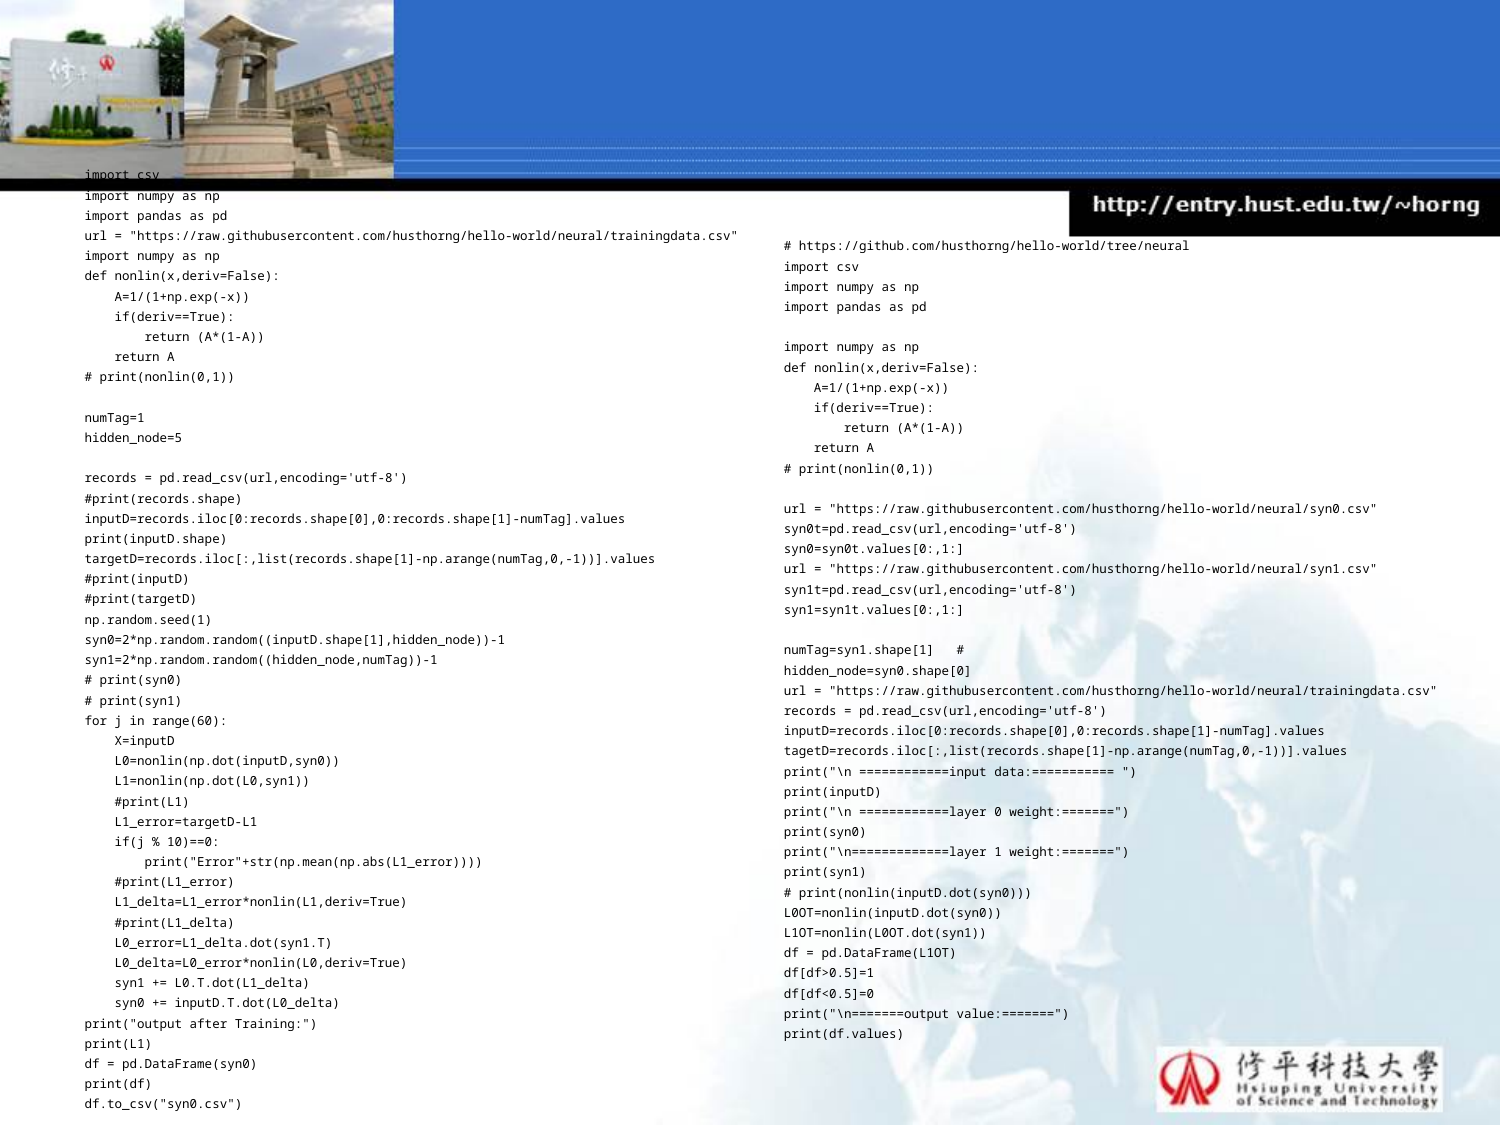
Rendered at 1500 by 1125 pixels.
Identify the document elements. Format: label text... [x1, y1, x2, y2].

text_box # https://github.com/husthorng/hello-world/tree/neural import csv import numpy as np import pandas as pd import numpy as np def nonlin(x,deriv=False): A=1/(1+np.exp(-x)) if(deriv==True): return (A*(1-A)) return A # print(nonlin(0,1)) url = "https://raw.githubusercontent.com/husthorng/hello-world/neural/syn0.csv" syn0t=pd.read_csv(url,encoding='utf-8') syn0=syn0t.values[0:,1:] url = "https://raw.githubusercontent.com/husthorng/hello-world/neural/syn1.csv" syn1t=pd.read_csv(url,encoding='utf-8') syn1=syn1t.values[0:,1:] numTag=syn1.shape[1] # hidden_node=syn0.shape[0] url = "https://raw.githubusercontent.com/husthorng/hello-world/neural/trainingdata.csv" records = pd.read_csv(url,encoding='utf-8') inputD=records.iloc[0:records.shape[0],0:records.shape[1]-numTag].values tagetD=records.iloc[:,list(records.shape[1]-np.arange(numTag,0,-1))].values print("\n ============input data:=========== ") print(inputD) print("\n ============layer 0 weight:=======") print(syn0) print("\n=============layer 1 weight:=======") print(syn1) # print(nonlin(inputD.dot(syn0))) L0OT=nonlin(inputD.dot(syn0)) L1OT=nonlin(L0OT.dot(syn1)) df = pd.DataFrame(L1OT) df[df>0.5]=1 df[df<0.5]=0 print("\n=======output value:=======") print(df.values) [769, 218, 1470, 1056]
picture [0, 0, 1500, 1125]
text_box import csv import numpy as np import pandas as pd url = "https://raw.githubusercontent.com/husthorng/hello-world/neural/trainingdata.csv" import numpy as np def nonlin(x,deriv=False): A=1/(1+np.exp(-x)) if(deriv==True): return (A*(1-A)) return A # print(nonlin(0,1)) numTag=1 hidden_node=5 records = pd.read_csv(url,encoding='utf-8') #print(records.shape) inputD=records.iloc[0:records.shape[0],0:records.shape[1]-numTag].values print(inputD.shape) targetD=records.iloc[:,list(records.shape[1]-np.arange(numTag,0,-1))].values #print(inputD) #print(targetD) np.random.seed(1) syn0=2*np.random.random((inputD.shape[1],hidden_node))-1 syn1=2*np.random.random((hidden_node,numTag))-1 # print(syn0) # print(syn1) for j in range(60): X=inputD L0=nonlin(np.dot(inputD,syn0)) L1=nonlin(np.dot(L0,syn1)) #print(L1) L1_error=targetD-L1 if(j % 10)==0: print("Error"+str(np.mean(np.abs(L1_error)))) #print(L1_error) L1_delta=L1_error*nonlin(L1,deriv=True) #print(L1_delta) L0_error=L1_delta.dot(syn1.T) L0_delta=L0_error*nonlin(L0,deriv=True) syn1 += L0.T.dot(L1_delta) syn0 += inputD.T.dot(L0_delta) print("output after Training:") print(L1) df = pd.DataFrame(syn0) print(df) df.to_csv("syn0.csv") [69, 147, 957, 1125]
